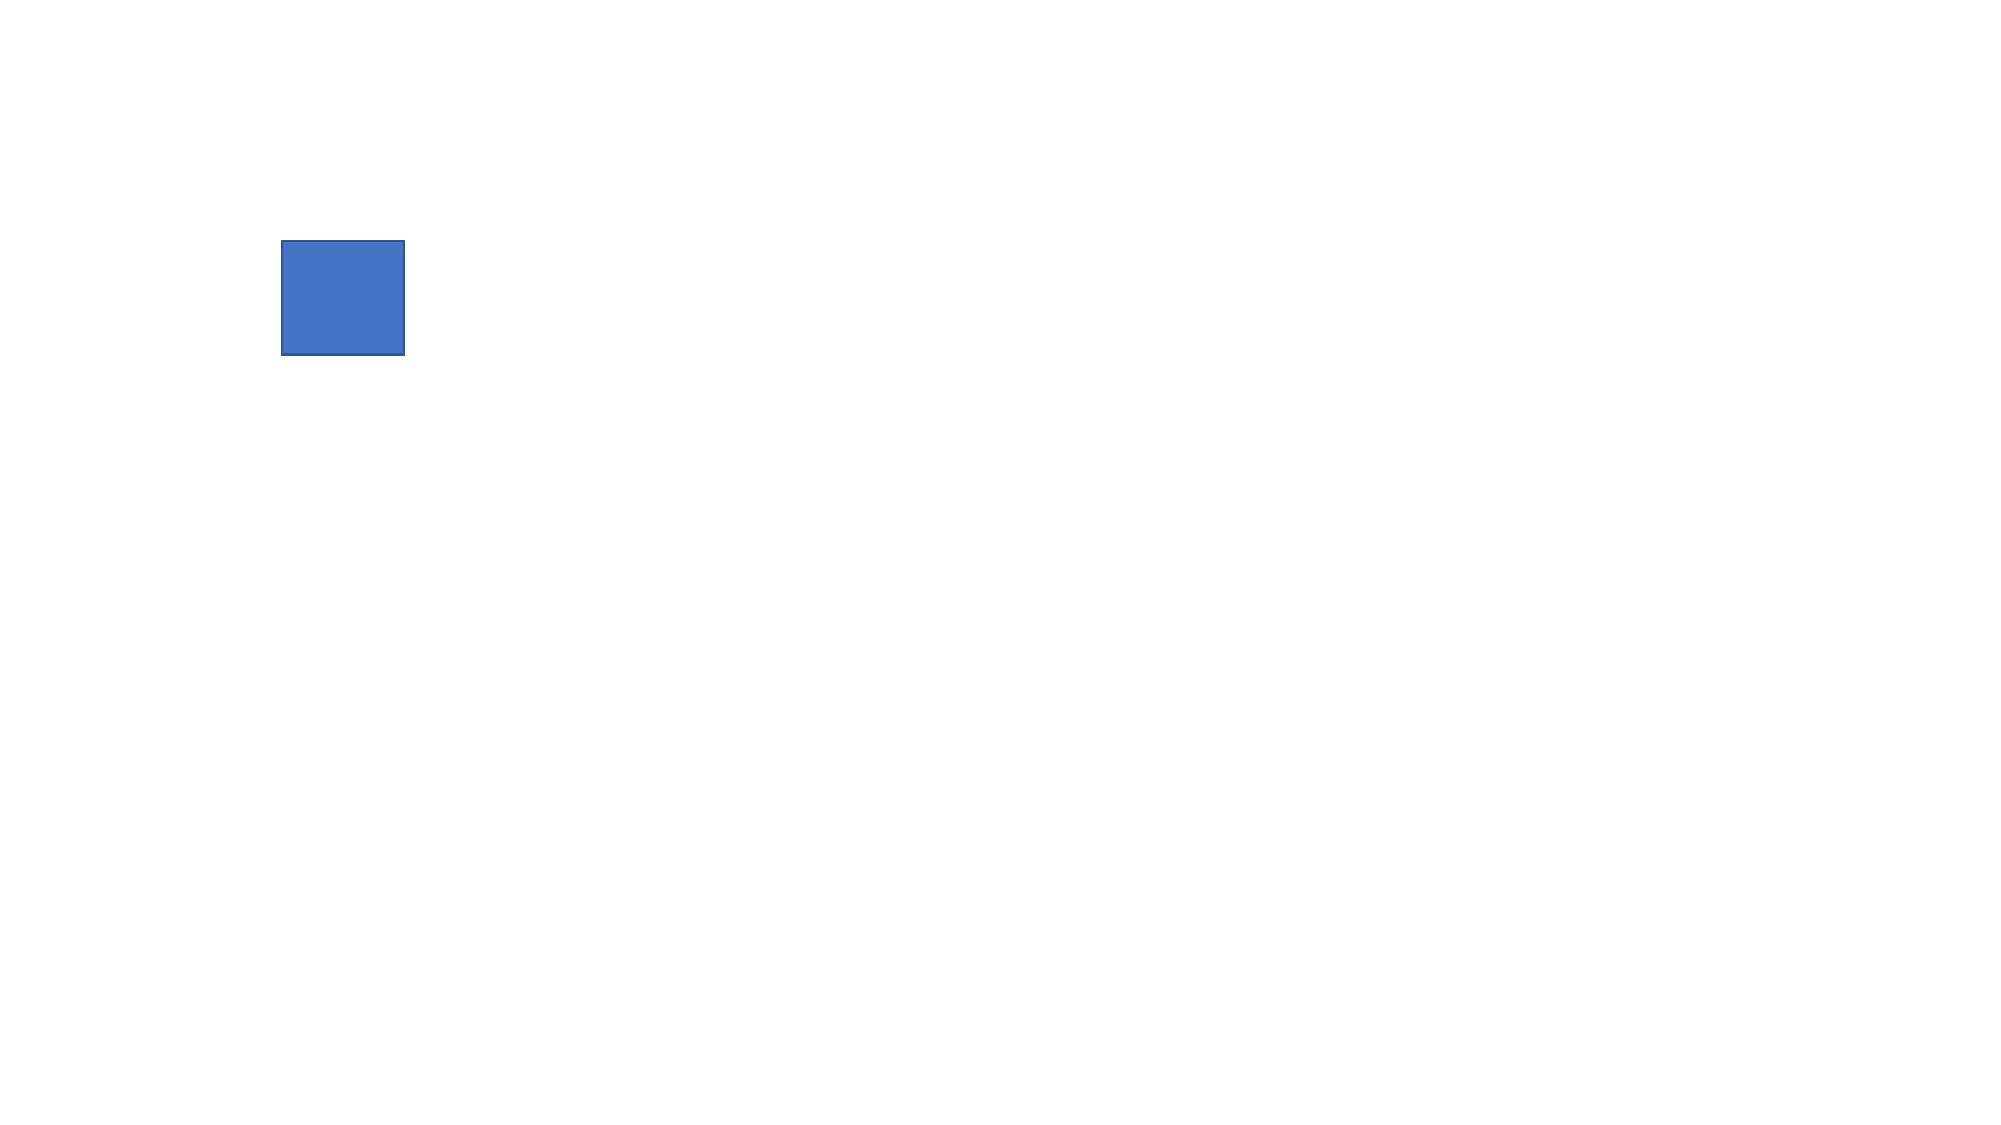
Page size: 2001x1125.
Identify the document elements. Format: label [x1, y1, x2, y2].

text_box [281, 240, 405, 356]
